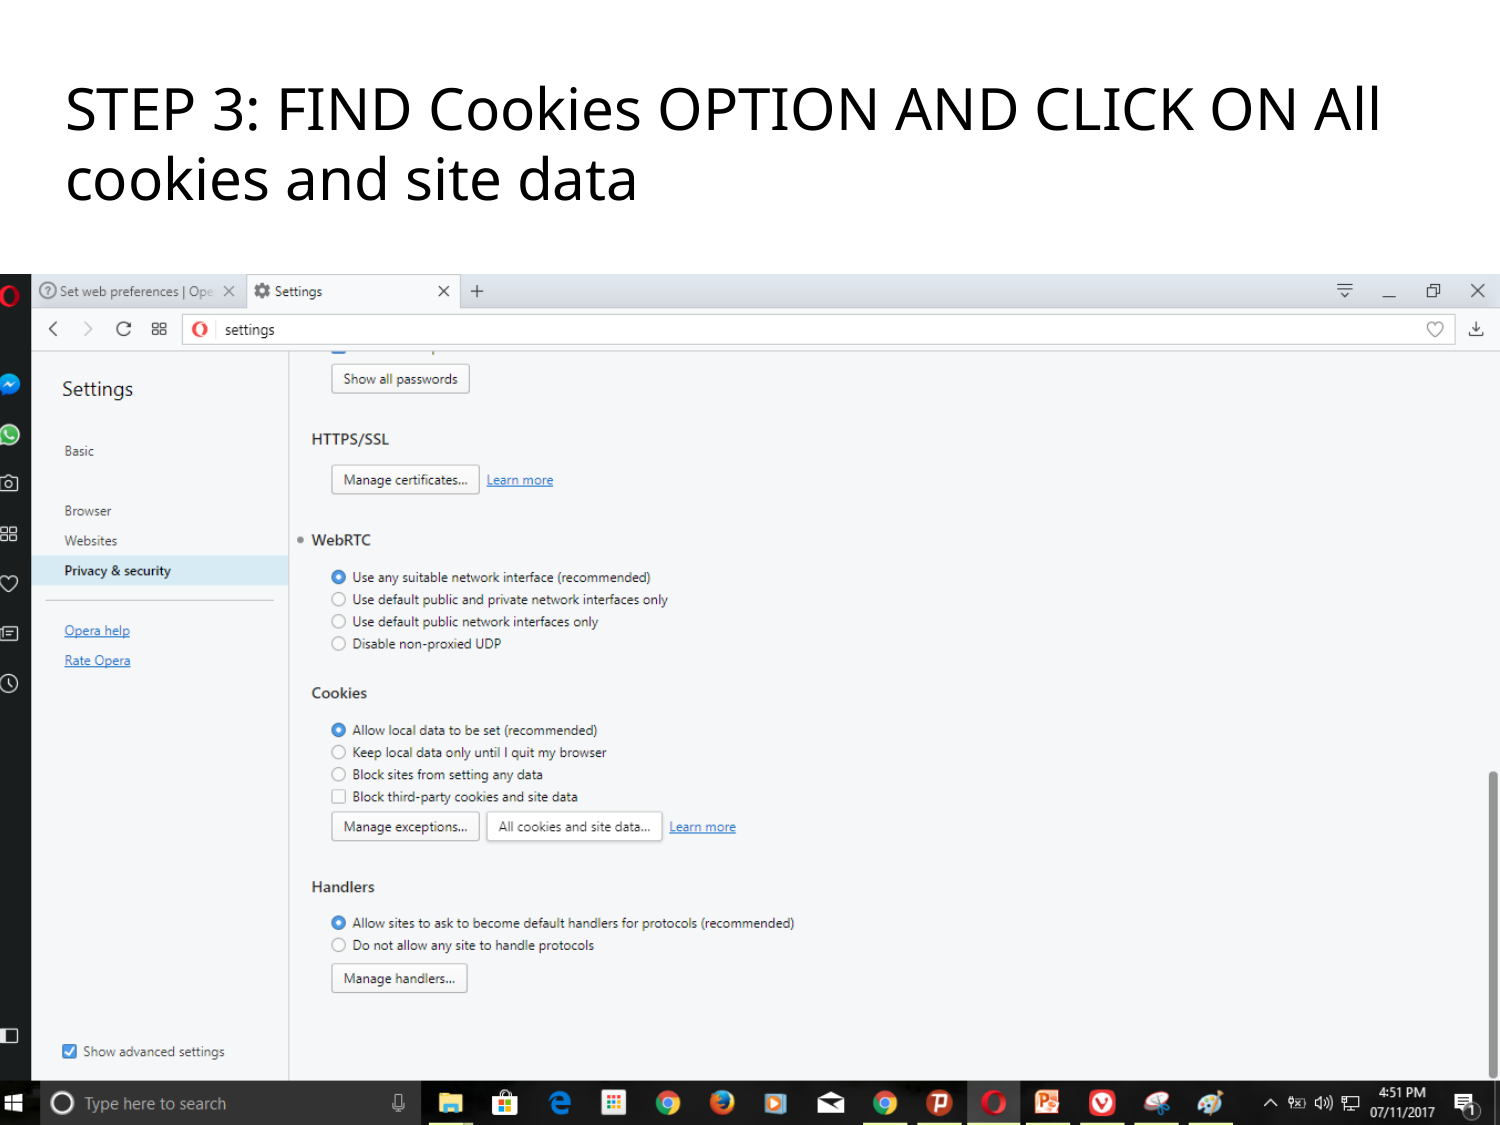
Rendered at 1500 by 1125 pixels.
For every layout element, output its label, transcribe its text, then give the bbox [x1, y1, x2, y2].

title Step 3: find cookies option and click on All cookies and site data [50, 60, 1425, 225]
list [0, 274, 1500, 1125]
